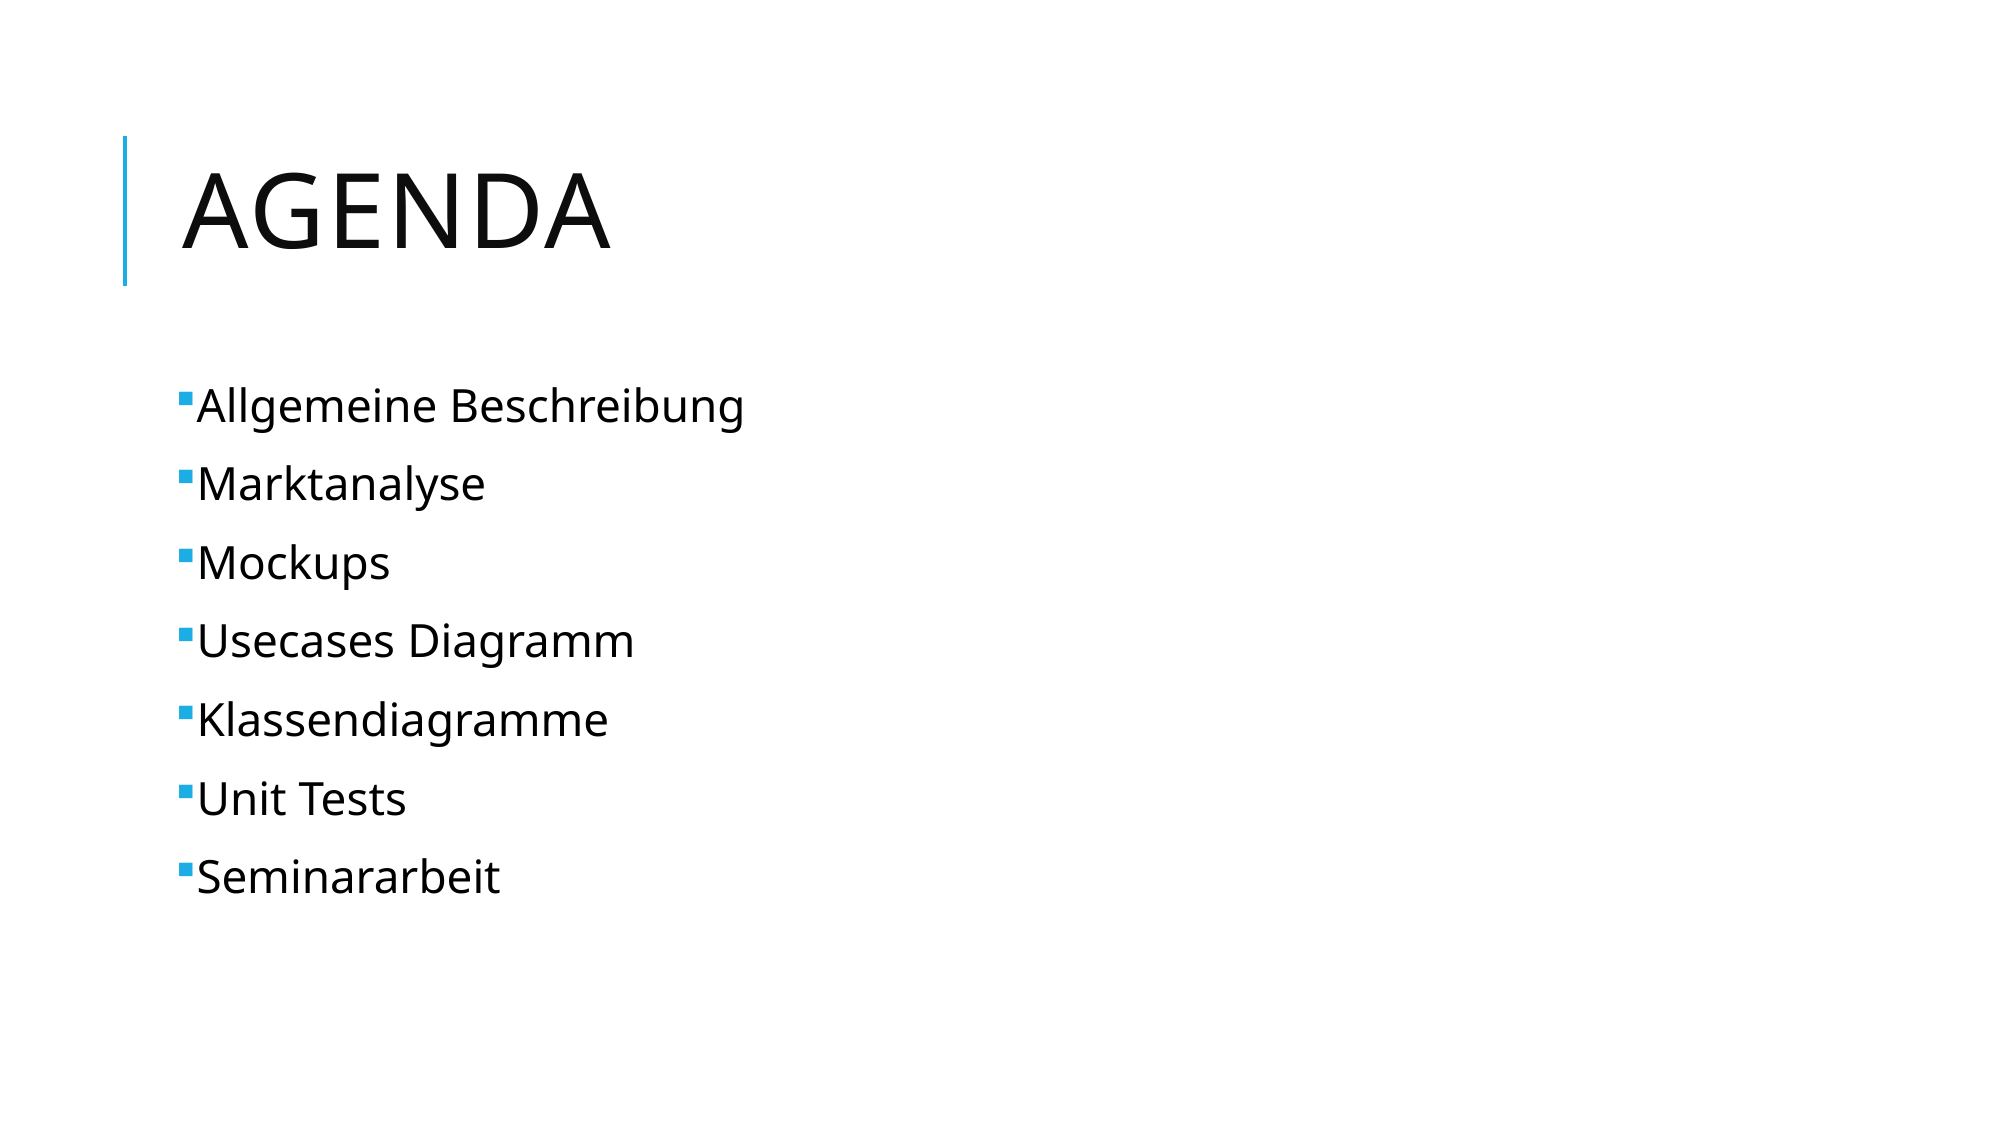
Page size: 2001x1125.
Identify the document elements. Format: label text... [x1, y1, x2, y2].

list Allgemeine Beschreibung Marktanalyse Mockups Usecases Diagramm Klassendiagramme Unit Tests Seminararbeit [168, 375, 1763, 1035]
title Agenda [168, 96, 1763, 342]
